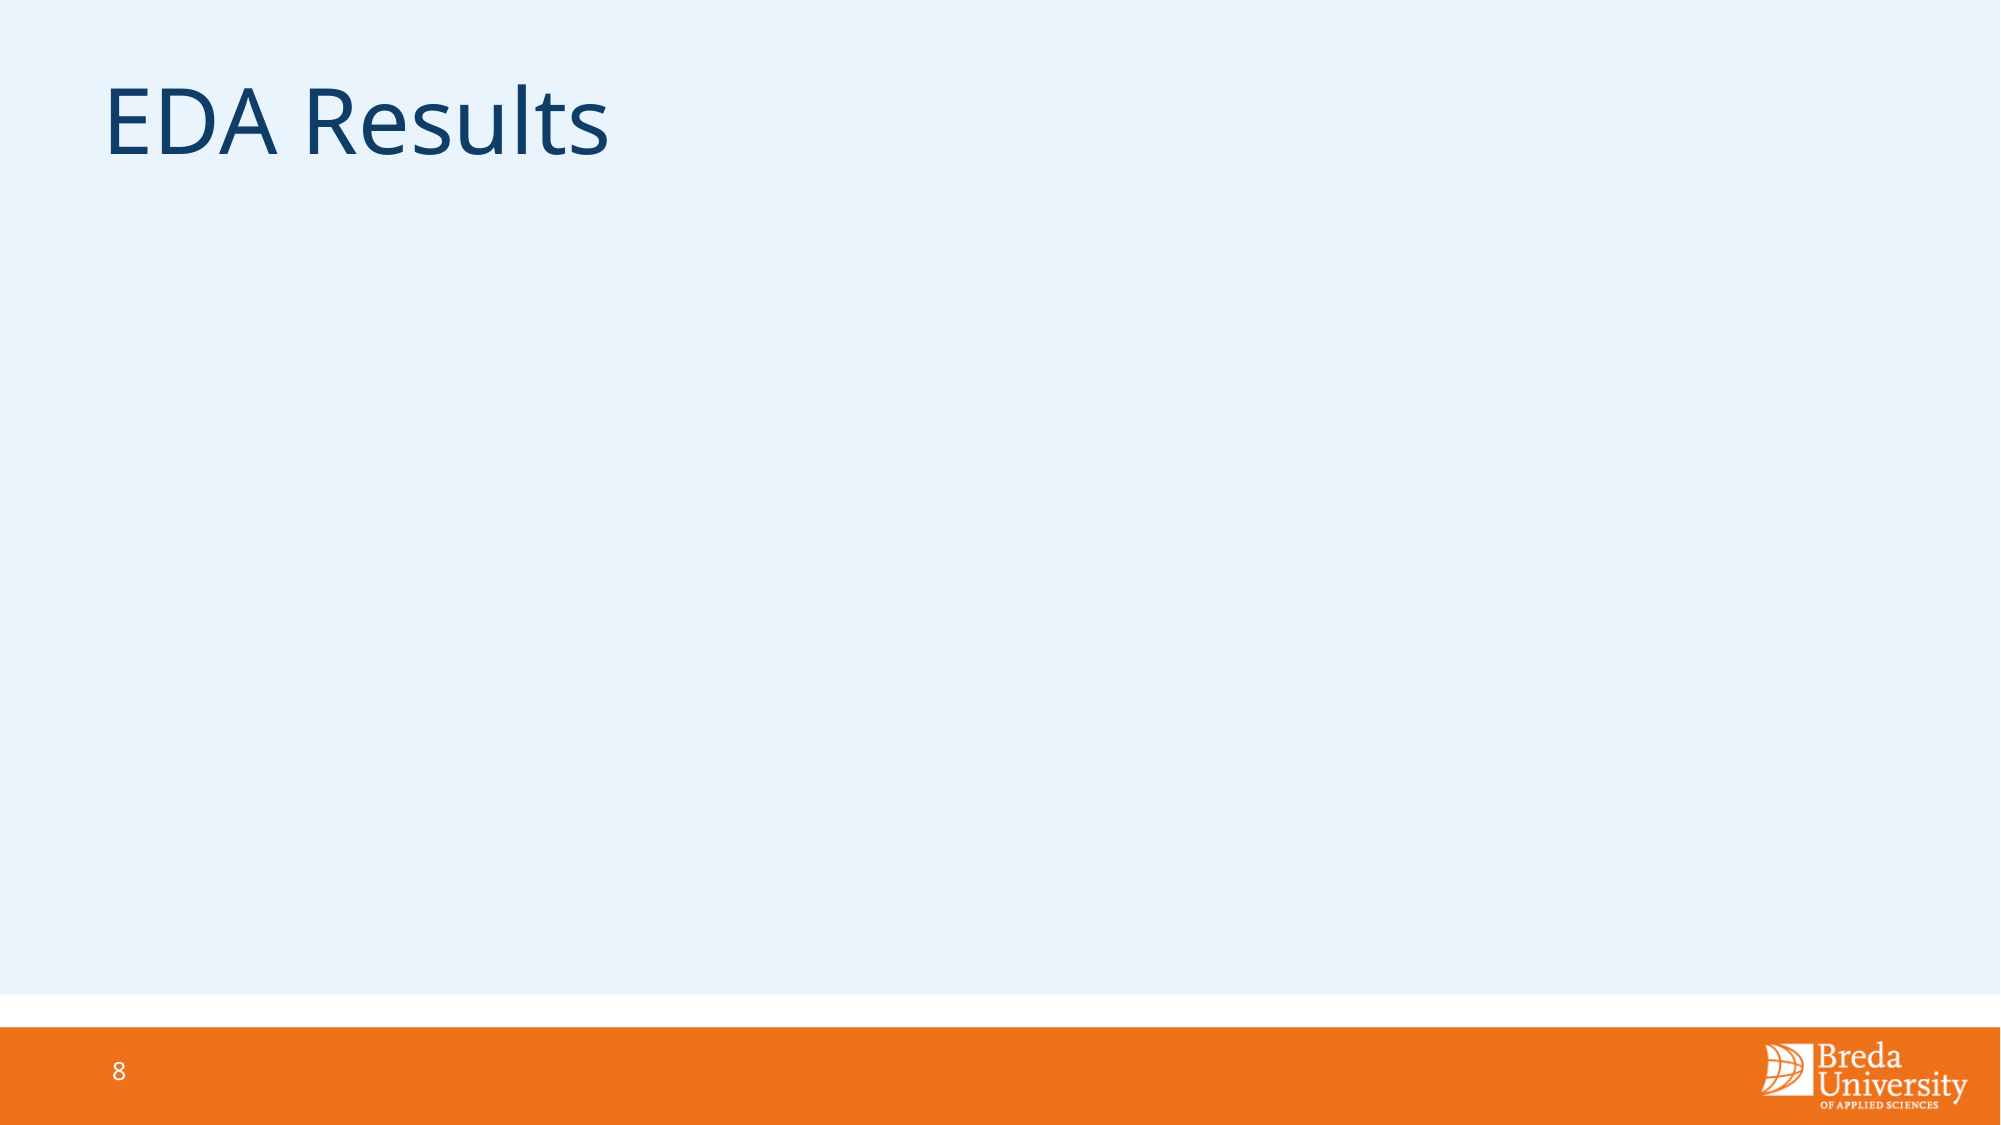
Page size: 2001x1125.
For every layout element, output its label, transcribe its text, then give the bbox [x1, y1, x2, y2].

slide_number 8 [97, 1042, 198, 1103]
picture [0, 0, 2001, 1125]
title EDA Results [88, 67, 1917, 210]
